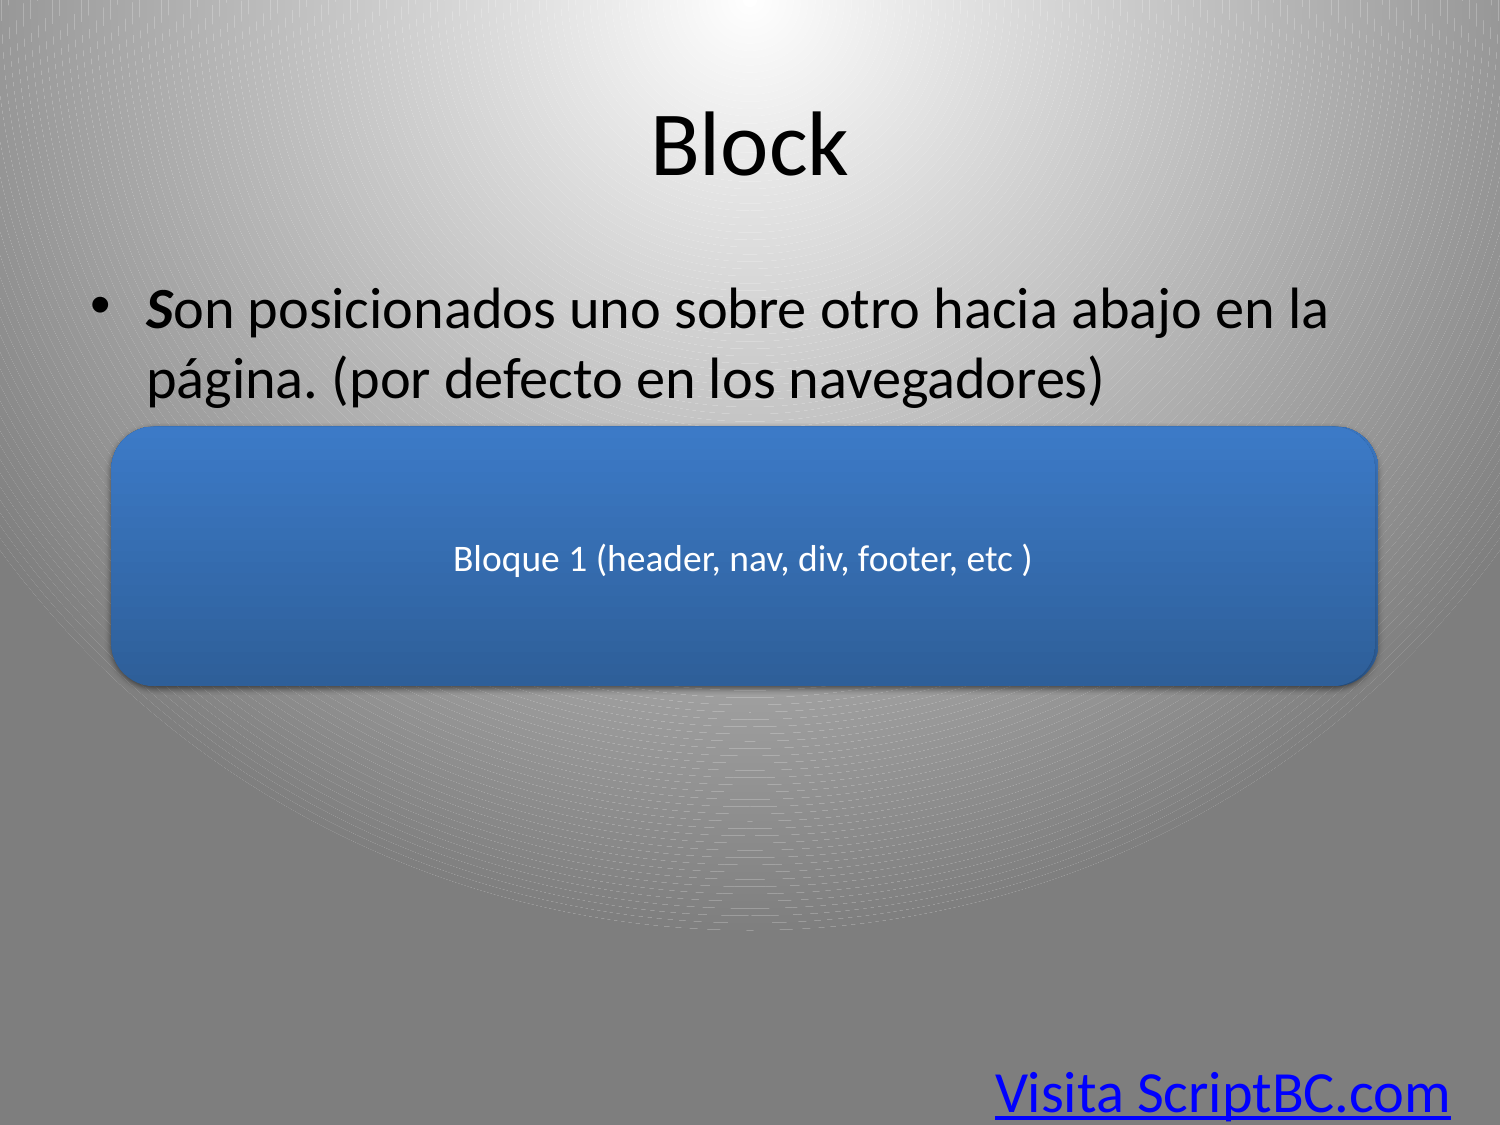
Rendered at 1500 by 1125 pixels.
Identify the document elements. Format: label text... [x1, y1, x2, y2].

list Son posicionados uno sobre otro hacia abajo en la página. (por defecto en los navegadores) [75, 262, 1425, 1005]
title Block [75, 45, 1425, 233]
text_box Bloque 1 (header, nav, div, footer, etc ) [111, 426, 1376, 687]
text_box Visita ScriptBC.com [980, 1046, 1500, 1125]
